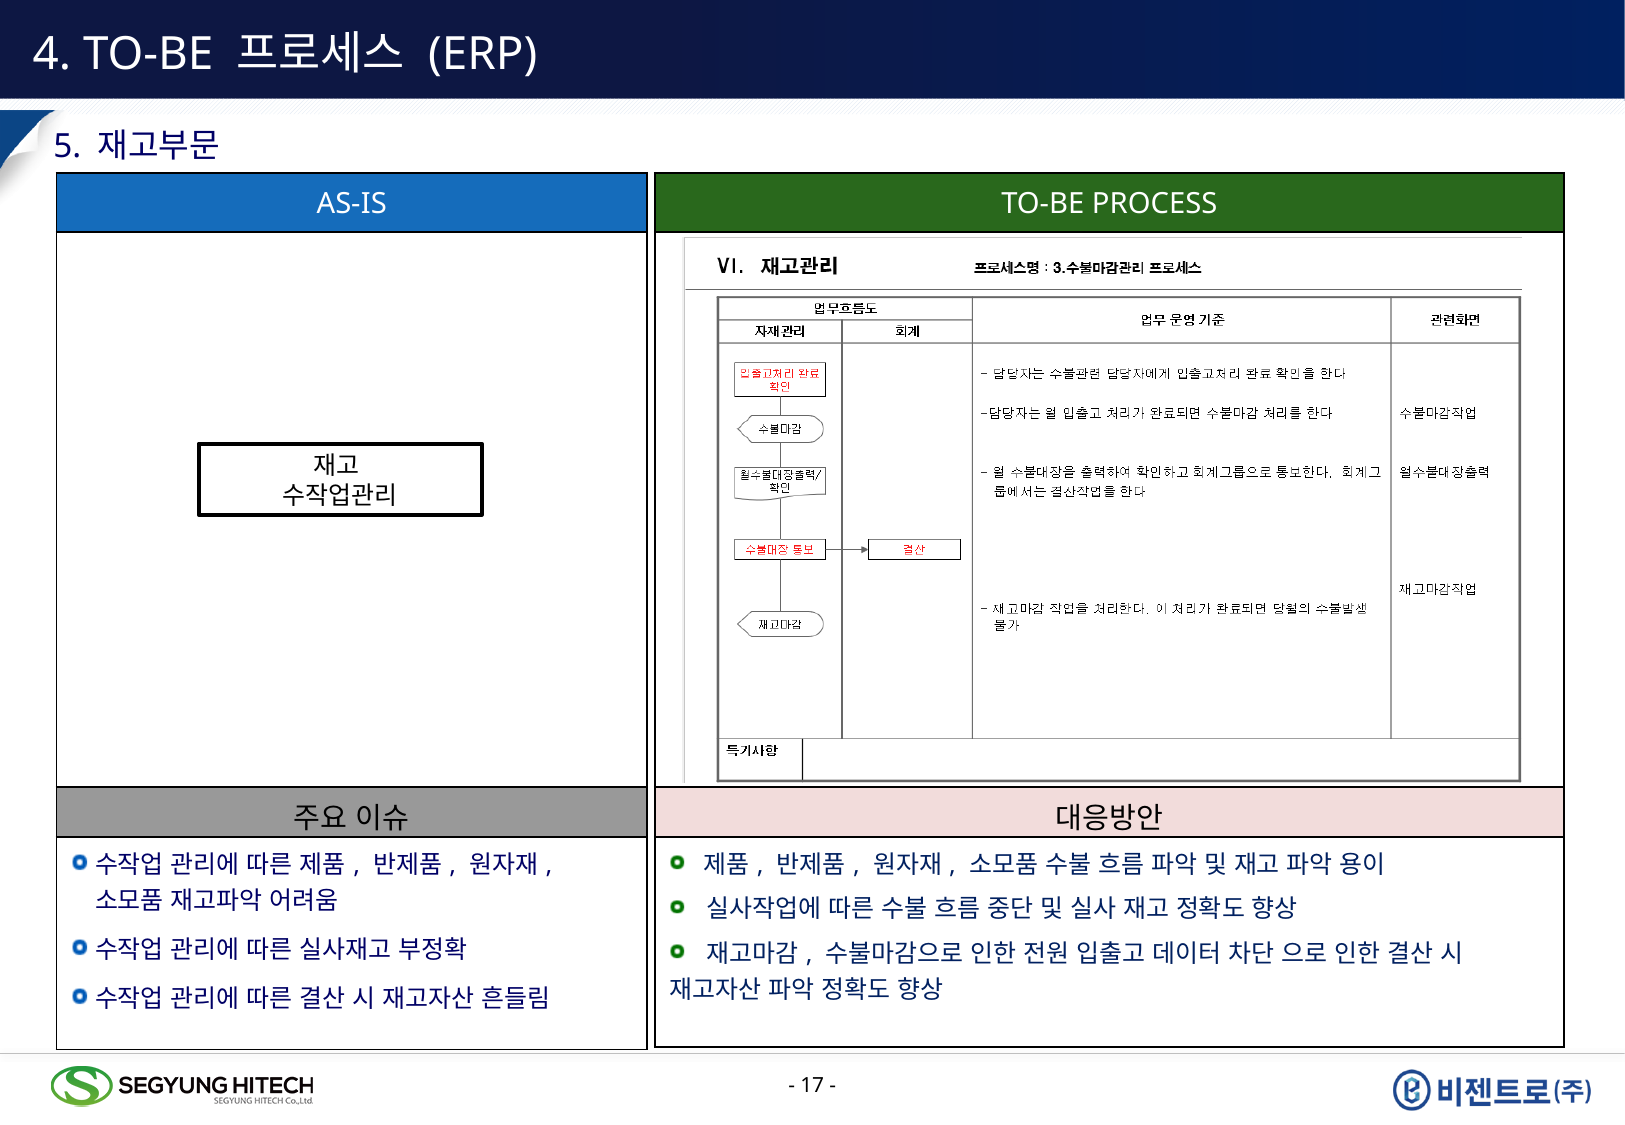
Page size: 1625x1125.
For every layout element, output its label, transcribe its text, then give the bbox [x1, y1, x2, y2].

picture [1391, 1069, 1592, 1111]
picture [71, 987, 89, 1006]
picture [669, 899, 686, 915]
table_cell [656, 233, 1563, 786]
text_box 재고 수작업관리 [198, 443, 482, 515]
picture [0, 110, 56, 208]
text_box 5. 재고부문 [38, 107, 1569, 172]
table_cell 제품, 반제품, 원자재, 소모품 수불 흐름 파악 및 재고 파악 용이 실사작업에 따른 수불 흐름 중단 및 실사 재고 정확도 향상 재고마감, 수불마감으로 인한 전원 입출고 데이터 차단 으로 인한 결산 시 재고자산 파악 정확도 향상 [656, 838, 1563, 1046]
table_header AS-IS [57, 174, 646, 231]
picture [71, 938, 89, 957]
table_header TO-BE PROCESS [656, 174, 1563, 231]
picture [71, 853, 89, 872]
table_cell 주요 이슈 [57, 788, 646, 836]
text_box 4. TO-BE 프로세스 (ERP) [32, 21, 1037, 82]
picture [669, 854, 686, 871]
table_cell [57, 233, 646, 786]
picture [51, 1066, 313, 1107]
picture [682, 236, 1522, 783]
table_cell 수작업 관리에 따른 제품, 반제품, 원자재, 소모품 재고파악 어려움 수작업 관리에 따른 실사재고 부정확 수작업 관리에 따른 결산 시 재고자산 흔들림 [57, 838, 646, 1049]
picture [669, 943, 686, 960]
table_cell 대응방안 [656, 788, 1563, 836]
